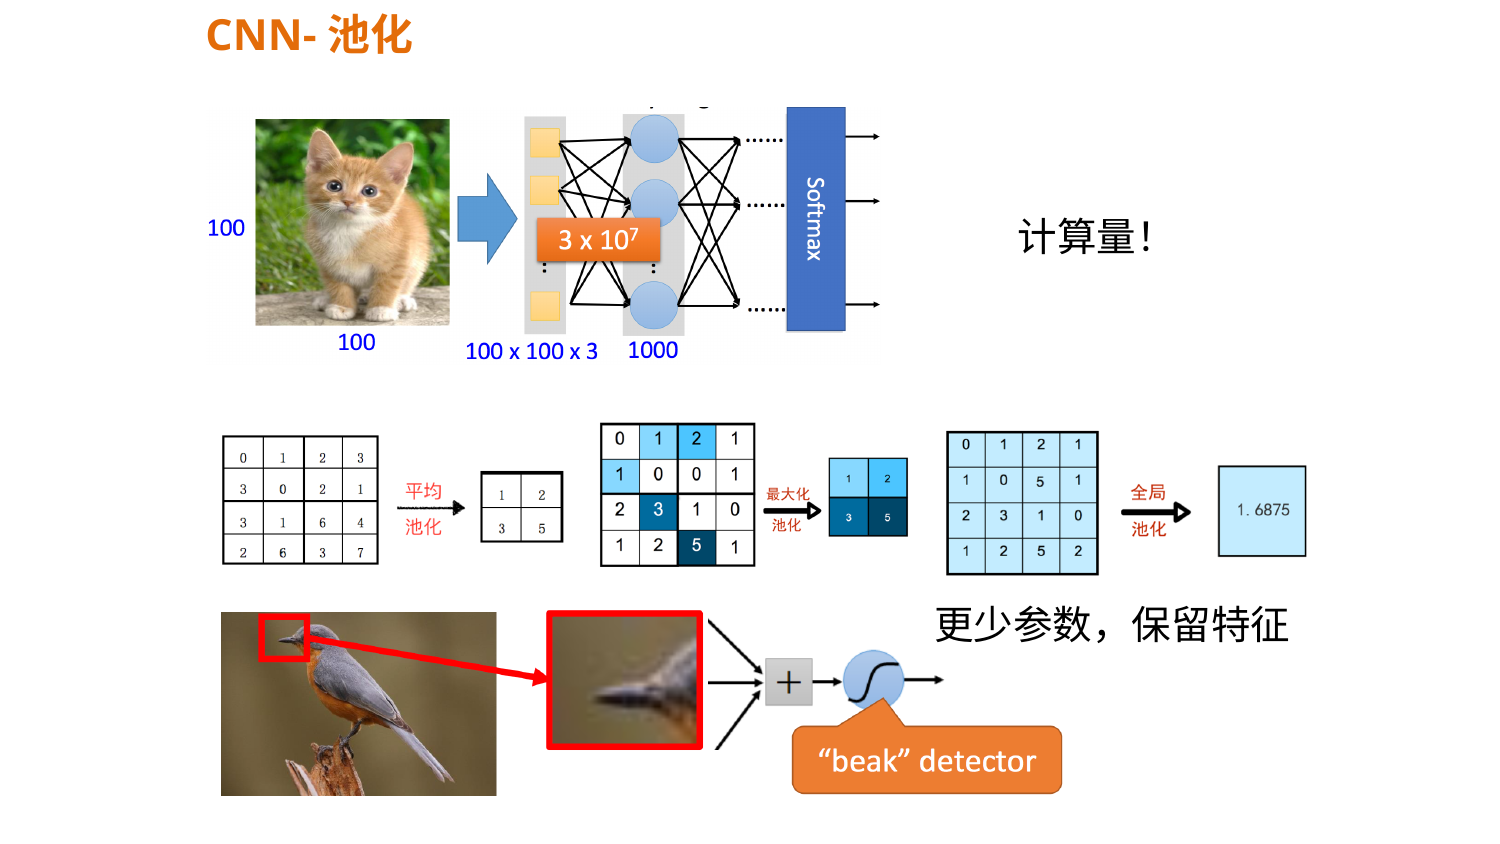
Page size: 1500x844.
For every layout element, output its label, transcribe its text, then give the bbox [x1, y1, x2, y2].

text_box 计算量！ [1013, 207, 1181, 264]
text_box 更少参数，保留特征 [1081, 595, 1295, 653]
picture [206, 106, 881, 366]
title CNN-池化 [205, 6, 976, 60]
picture [197, 415, 1325, 814]
